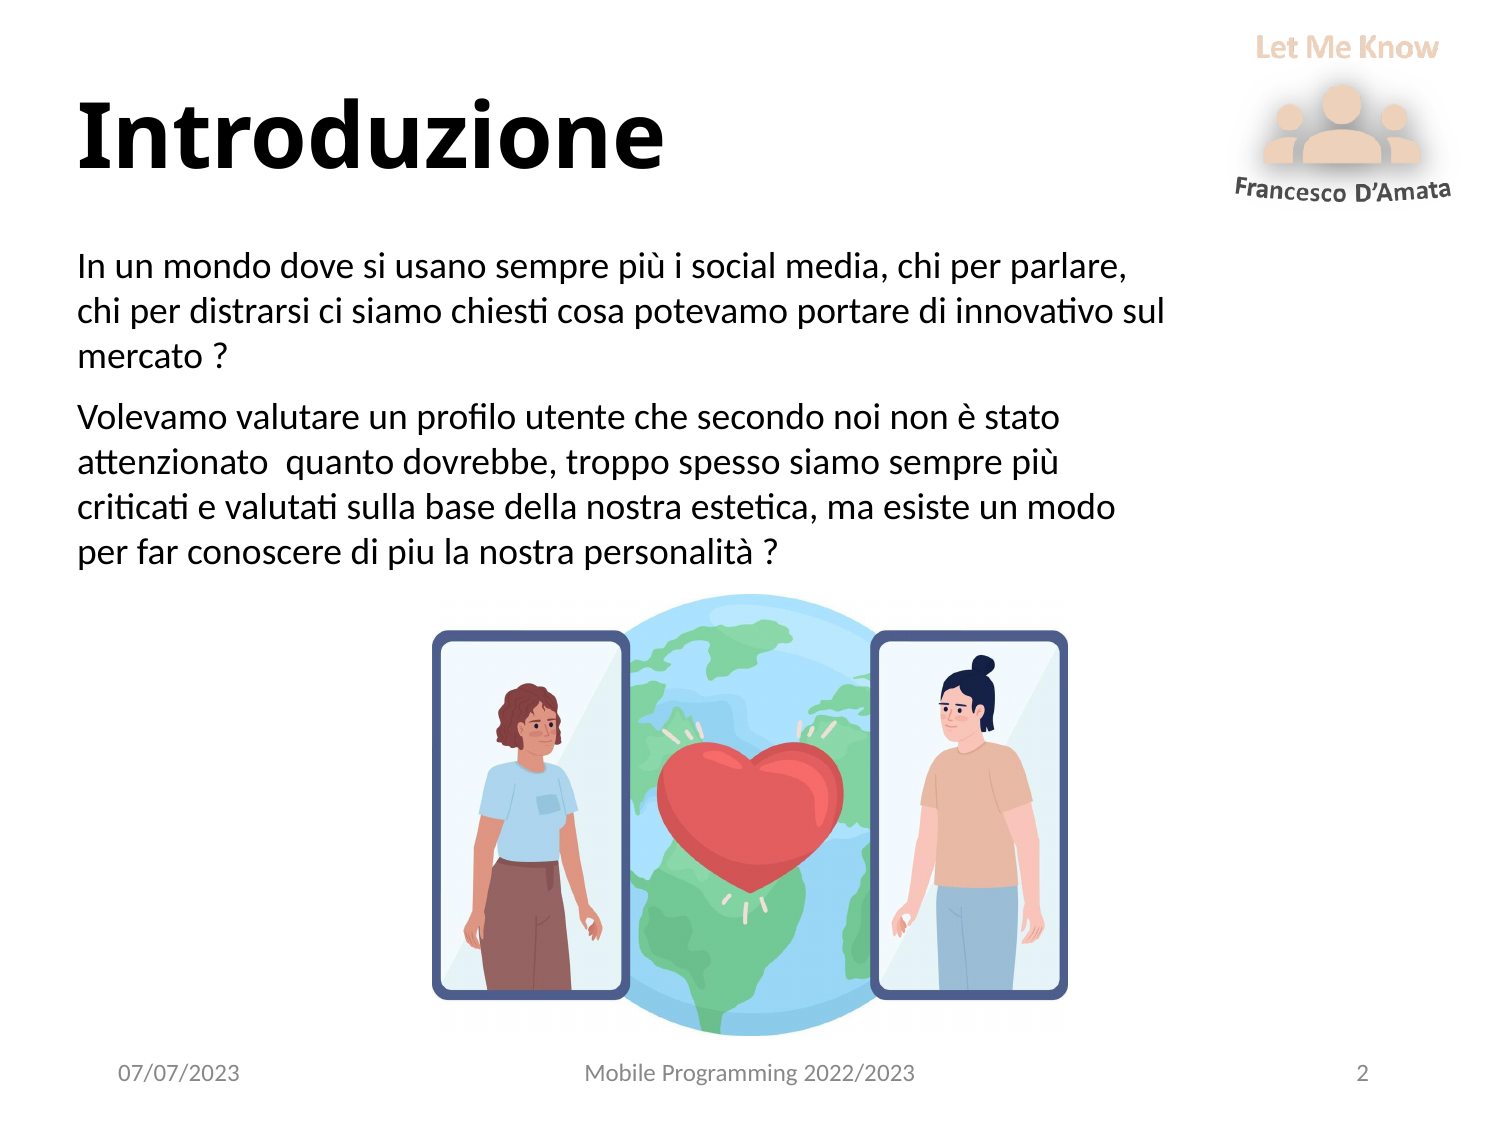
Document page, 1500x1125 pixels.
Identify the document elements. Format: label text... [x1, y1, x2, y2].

title Introduzione [75, 75, 738, 224]
text_box [385, 519, 1157, 581]
picture [431, 594, 1068, 1037]
picture [1199, 14, 1500, 226]
slide_number 2 [1350, 1060, 1389, 1090]
text_box In un mondo dove si usano sempre più i social media, chi per parlare, chi per distrarsi ci siamo chiesti cosa potevamo portare di innovativo sul mercato ? Volevamo valutare un profilo utente che secondo noi non è stato attenzionato quanto dovrebbe, troppo spesso siamo sempre più criticati e valutati sulla base della nostra estetica, ma esiste un modo per far conoscere di piu la nostra personalità ? [75, 224, 1175, 573]
footer Mobile Programming 2022/2023 [582, 1060, 918, 1090]
text_box 07/07/2023 [115, 1054, 242, 1087]
